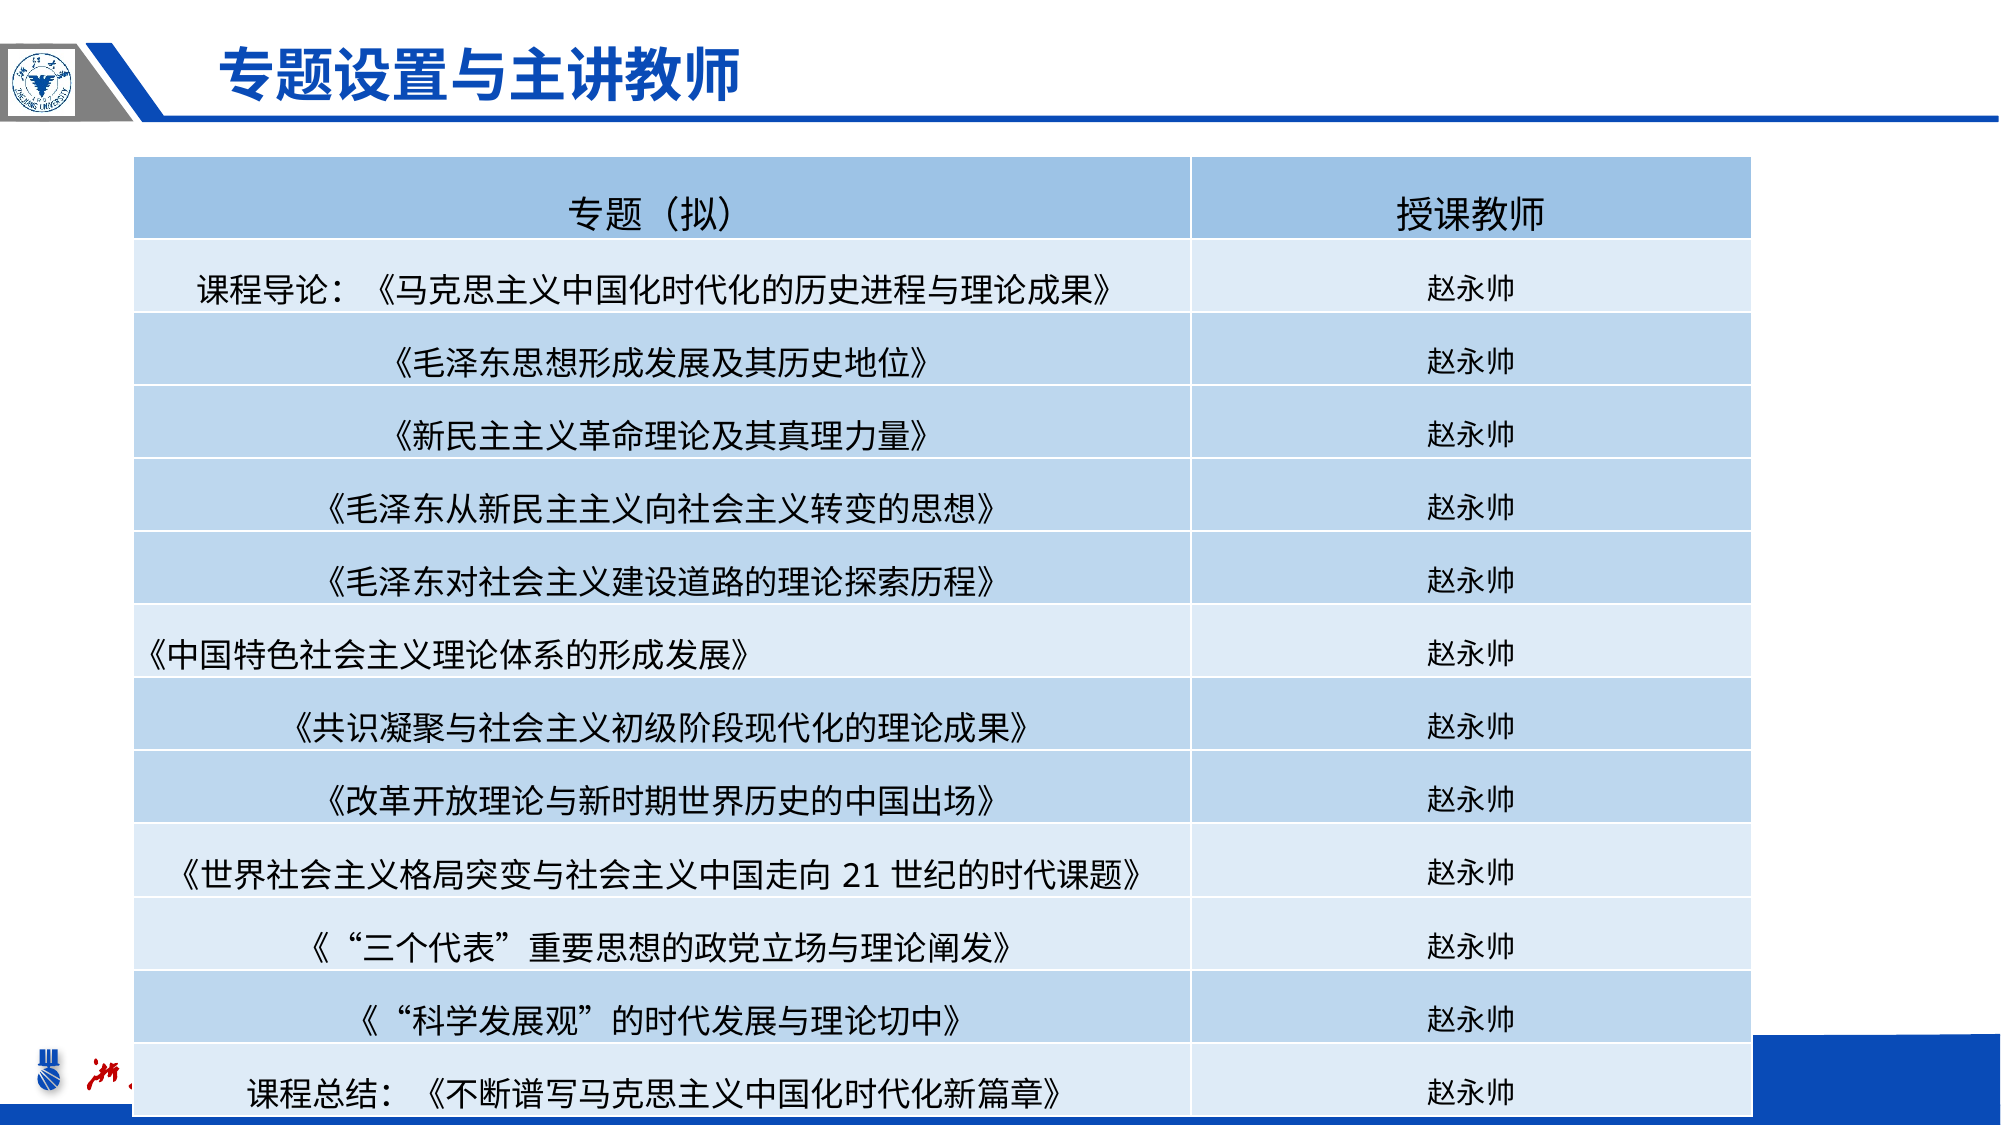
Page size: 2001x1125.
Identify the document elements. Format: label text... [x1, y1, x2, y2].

table_header 专题（拟） [134, 157, 1190, 238]
table_cell 课程导论：《马克思主义中国化时代化的历史进程与理论成果》 [134, 240, 1190, 311]
table_cell 赵永帅 [1192, 1044, 1751, 1115]
table_cell 赵永帅 [1192, 532, 1751, 603]
table_cell 赵永帅 [1192, 751, 1751, 822]
table_cell 赵永帅 [1192, 824, 1751, 896]
table_cell 《毛泽东思想形成发展及其历史地位》 [134, 313, 1190, 384]
table_cell 赵永帅 [1192, 240, 1751, 311]
text_box 专题设置与主讲教师 [202, 30, 1089, 115]
table_header 授课教师 [1192, 157, 1751, 238]
table_cell 《共识凝聚与社会主义初级阶段现代化的理论成果》 [134, 678, 1190, 749]
table_cell 《“三个代表”重要思想的政党立场与理论阐发》 [134, 898, 1190, 969]
table_cell 赵永帅 [1192, 386, 1751, 457]
table_cell 赵永帅 [1192, 313, 1751, 384]
table_cell 赵永帅 [1192, 678, 1751, 749]
table_cell 《新民主主义革命理论及其真理力量》 [134, 386, 1190, 457]
table_cell 《世界社会主义格局突变与社会主义中国走向21世纪的时代课题》 [134, 824, 1190, 896]
table_cell 赵永帅 [1192, 898, 1751, 969]
table_cell 《毛泽东对社会主义建设道路的理论探索历程》 [134, 532, 1190, 603]
table_cell 《中国特色社会主义理论体系的形成发展》 [134, 605, 1190, 676]
table_cell 《毛泽东从新民主主义向社会主义转变的思想》 [134, 459, 1190, 530]
table_cell 赵永帅 [1192, 459, 1751, 530]
table_cell 课程总结：《不断谱写马克思主义中国化时代化新篇章》 [134, 1044, 1190, 1115]
table_cell 赵永帅 [1192, 971, 1751, 1042]
table_cell 《“科学发展观”的时代发展与理论切中》 [134, 971, 1190, 1042]
table_cell 《改革开放理论与新时期世界历史的中国出场》 [134, 751, 1190, 822]
table_cell 赵永帅 [1192, 605, 1751, 676]
picture [8, 49, 75, 116]
